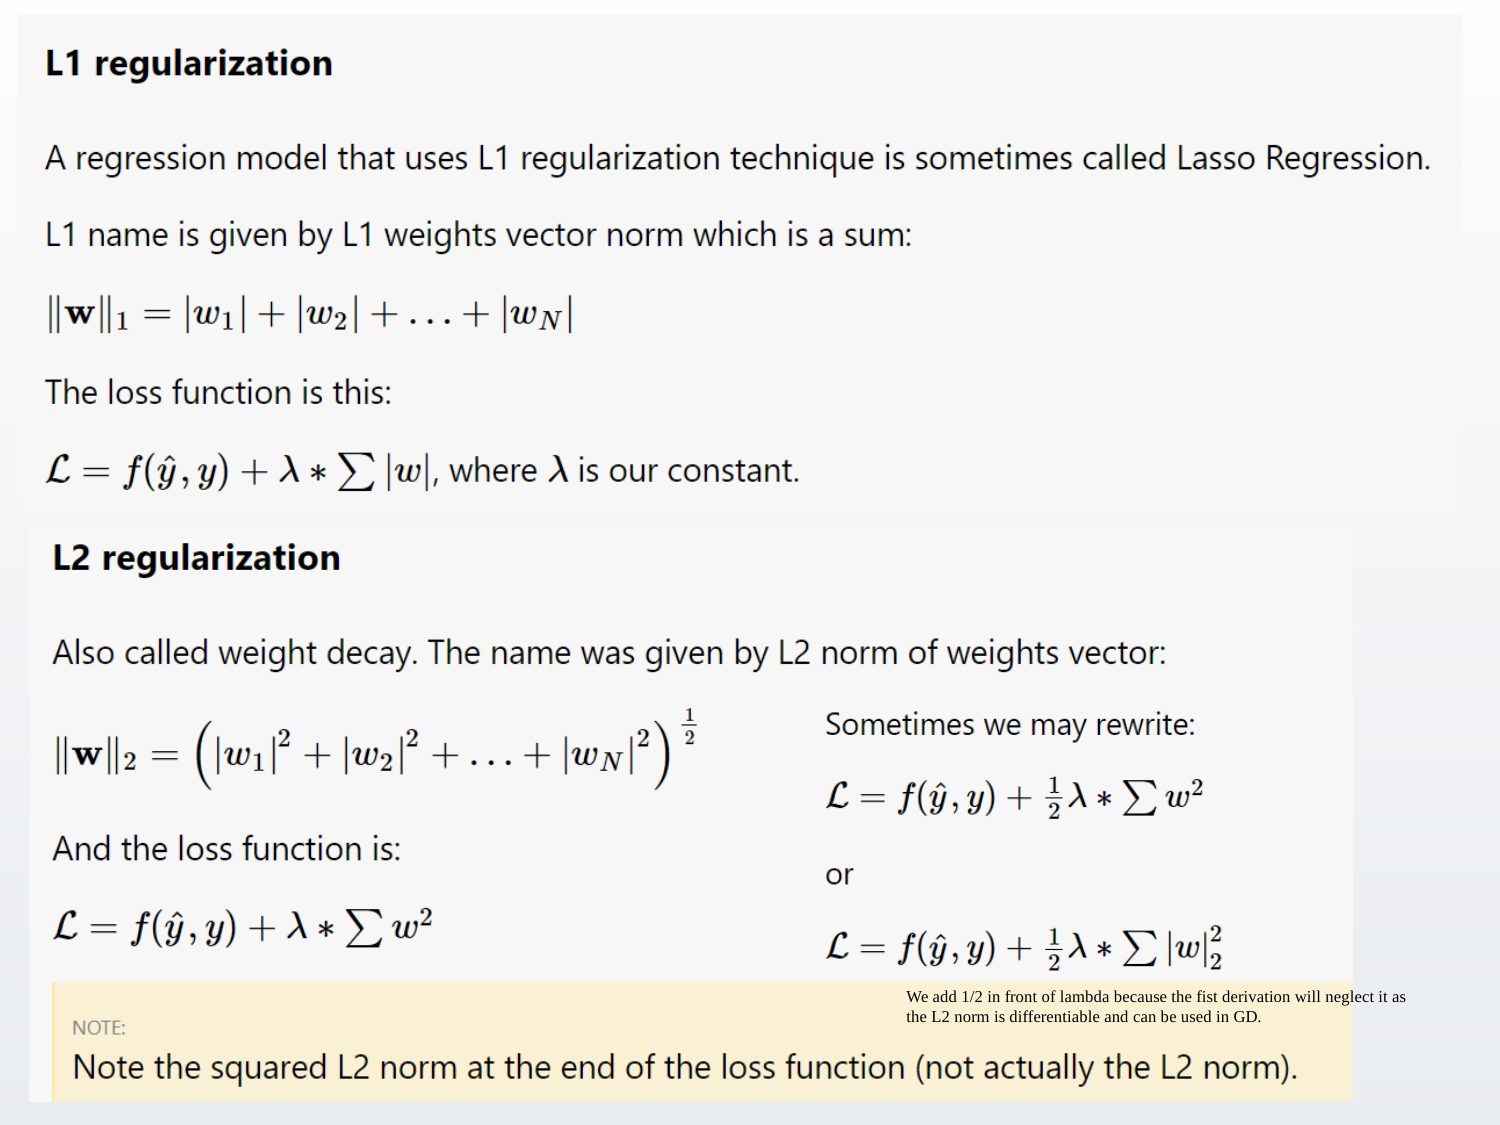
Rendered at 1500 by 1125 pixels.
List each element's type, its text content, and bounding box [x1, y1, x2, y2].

picture [29, 527, 1353, 1102]
text_box We add 1/2 in front of lambda because the fist derivation will neglect it as the L2 norm is differentiable and can be used in GD. [1353, 978, 1436, 1033]
picture [17, 15, 1462, 512]
